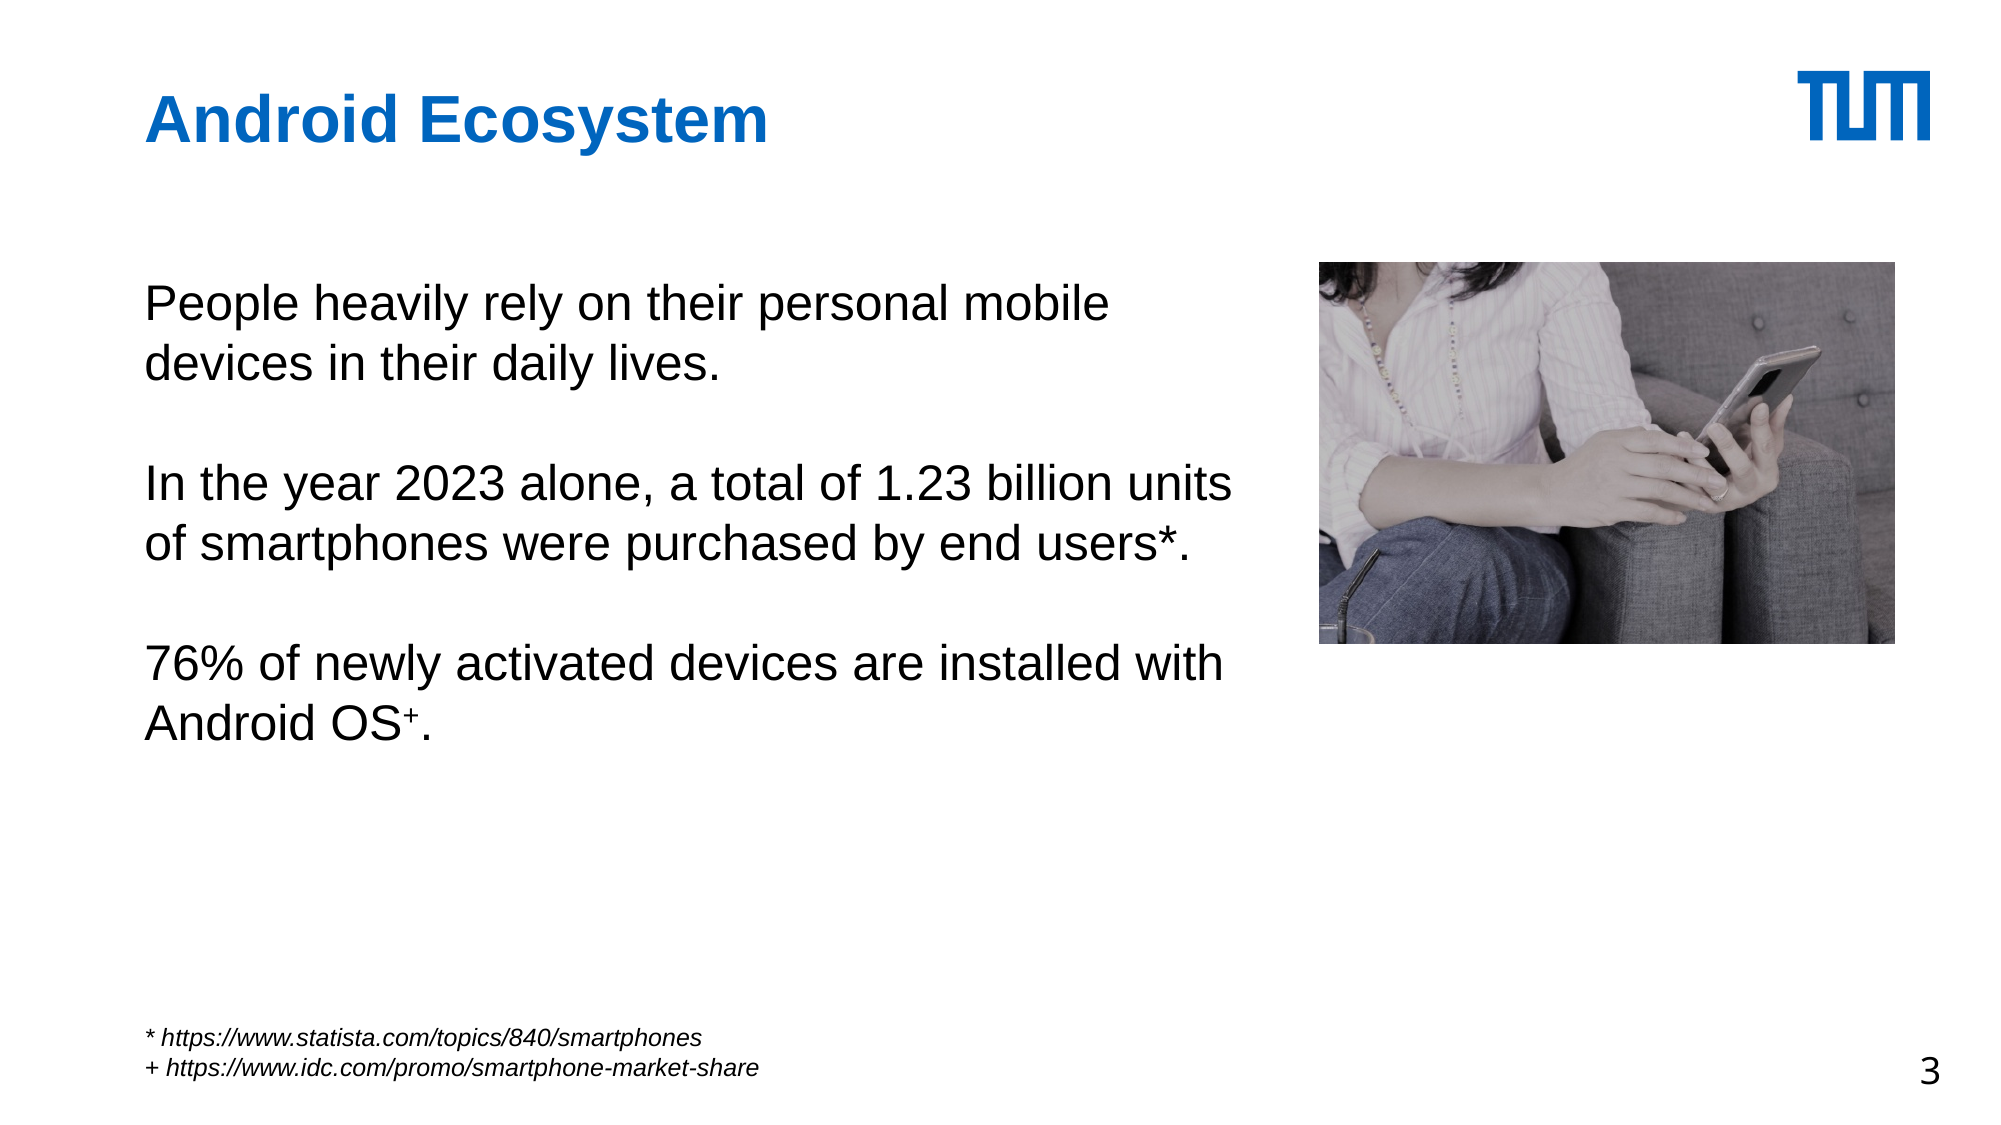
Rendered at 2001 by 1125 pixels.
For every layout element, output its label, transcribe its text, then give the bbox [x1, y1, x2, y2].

text_box * https://www.statista.com/topics/840/smartphones + https://www.idc.com/promo/smartphone-market-share [129, 1013, 1130, 1089]
text_box People heavily rely on their personal mobile devices in their daily lives. In the year 2023 alone, a total of 1.23 billion units of smartphones were purchased by end users*. 76% of newly activated devices are installed with Android OS+. [129, 262, 1265, 808]
slide_number 3 [1474, 1042, 1942, 1103]
picture [1319, 262, 1895, 644]
text_box Android Ecosystem [129, 68, 1455, 207]
